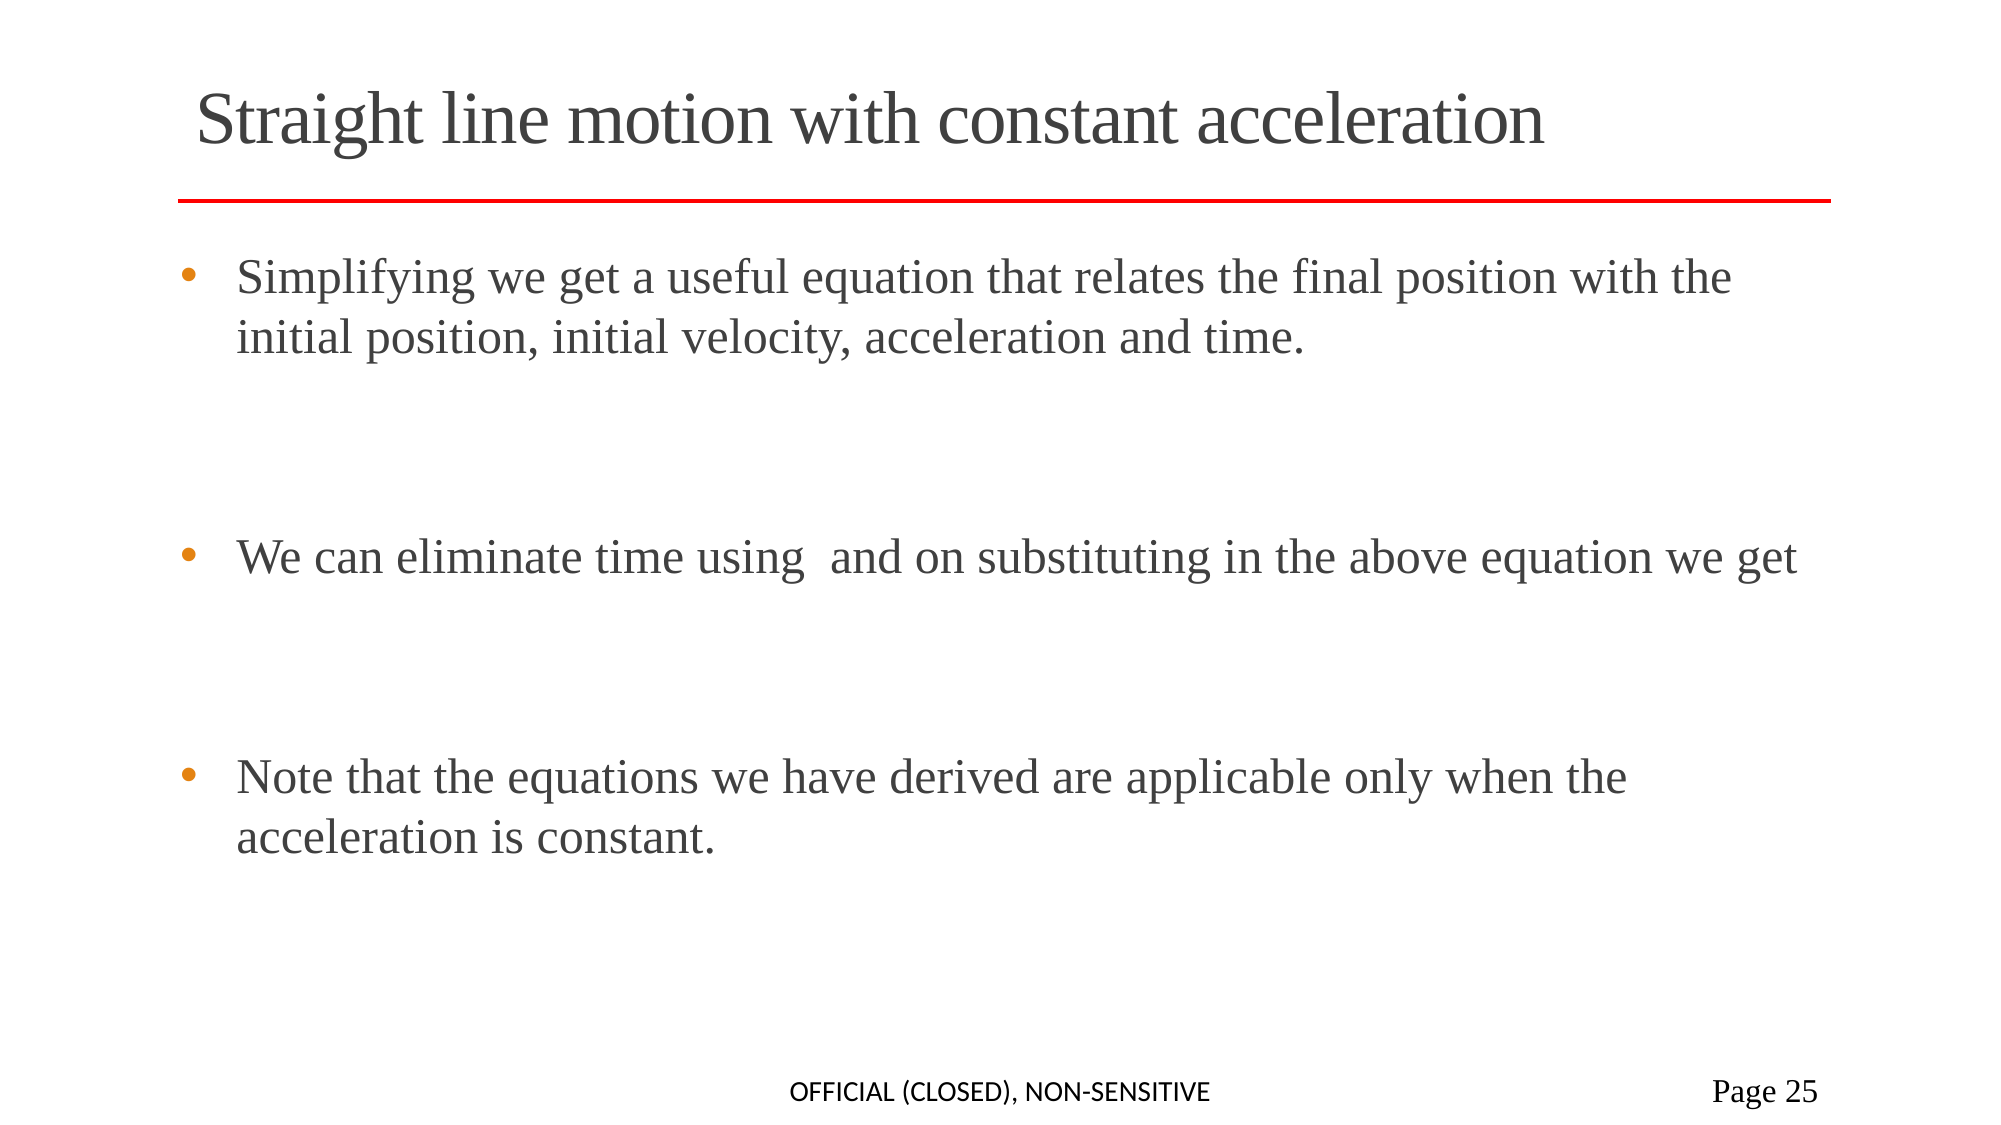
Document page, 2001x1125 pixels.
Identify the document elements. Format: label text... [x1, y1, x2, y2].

text_box [249, 500, 281, 561]
footer Official (Closed), Non-sensitive [604, 1059, 1396, 1120]
slide_number Page 25 [1618, 1059, 1834, 1120]
title Straight line motion with constant acceleration [180, 47, 1830, 195]
